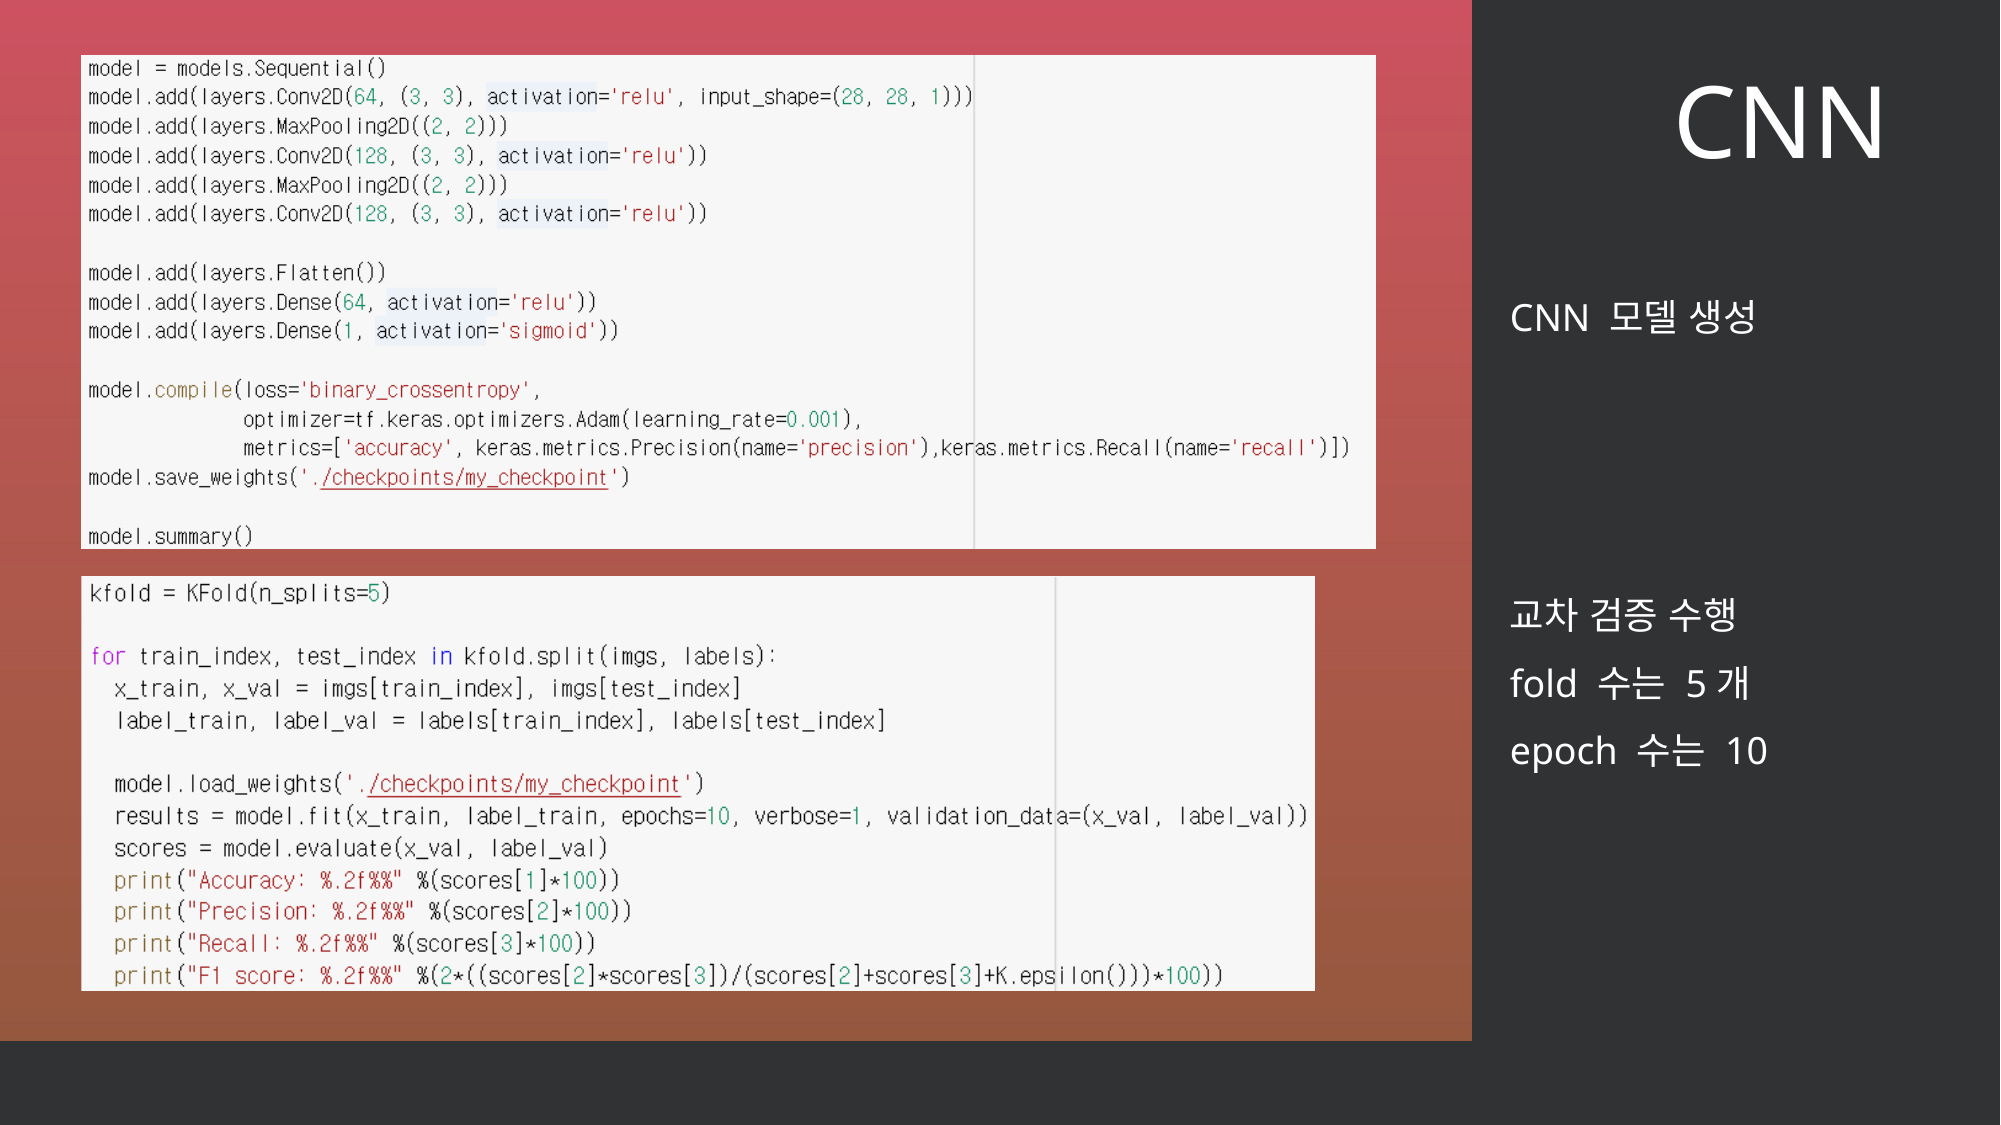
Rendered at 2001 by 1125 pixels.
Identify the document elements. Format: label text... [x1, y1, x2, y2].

picture [81, 55, 1376, 549]
text_box [0, 0, 1473, 1042]
text_box 교차 검증 수행 fold 수는 5개 epoch 수는 10 [1495, 562, 1824, 780]
text_box CNN 모델 생성 [1495, 264, 1824, 347]
text_box CNN [1659, 51, 2000, 186]
picture [81, 576, 1315, 991]
